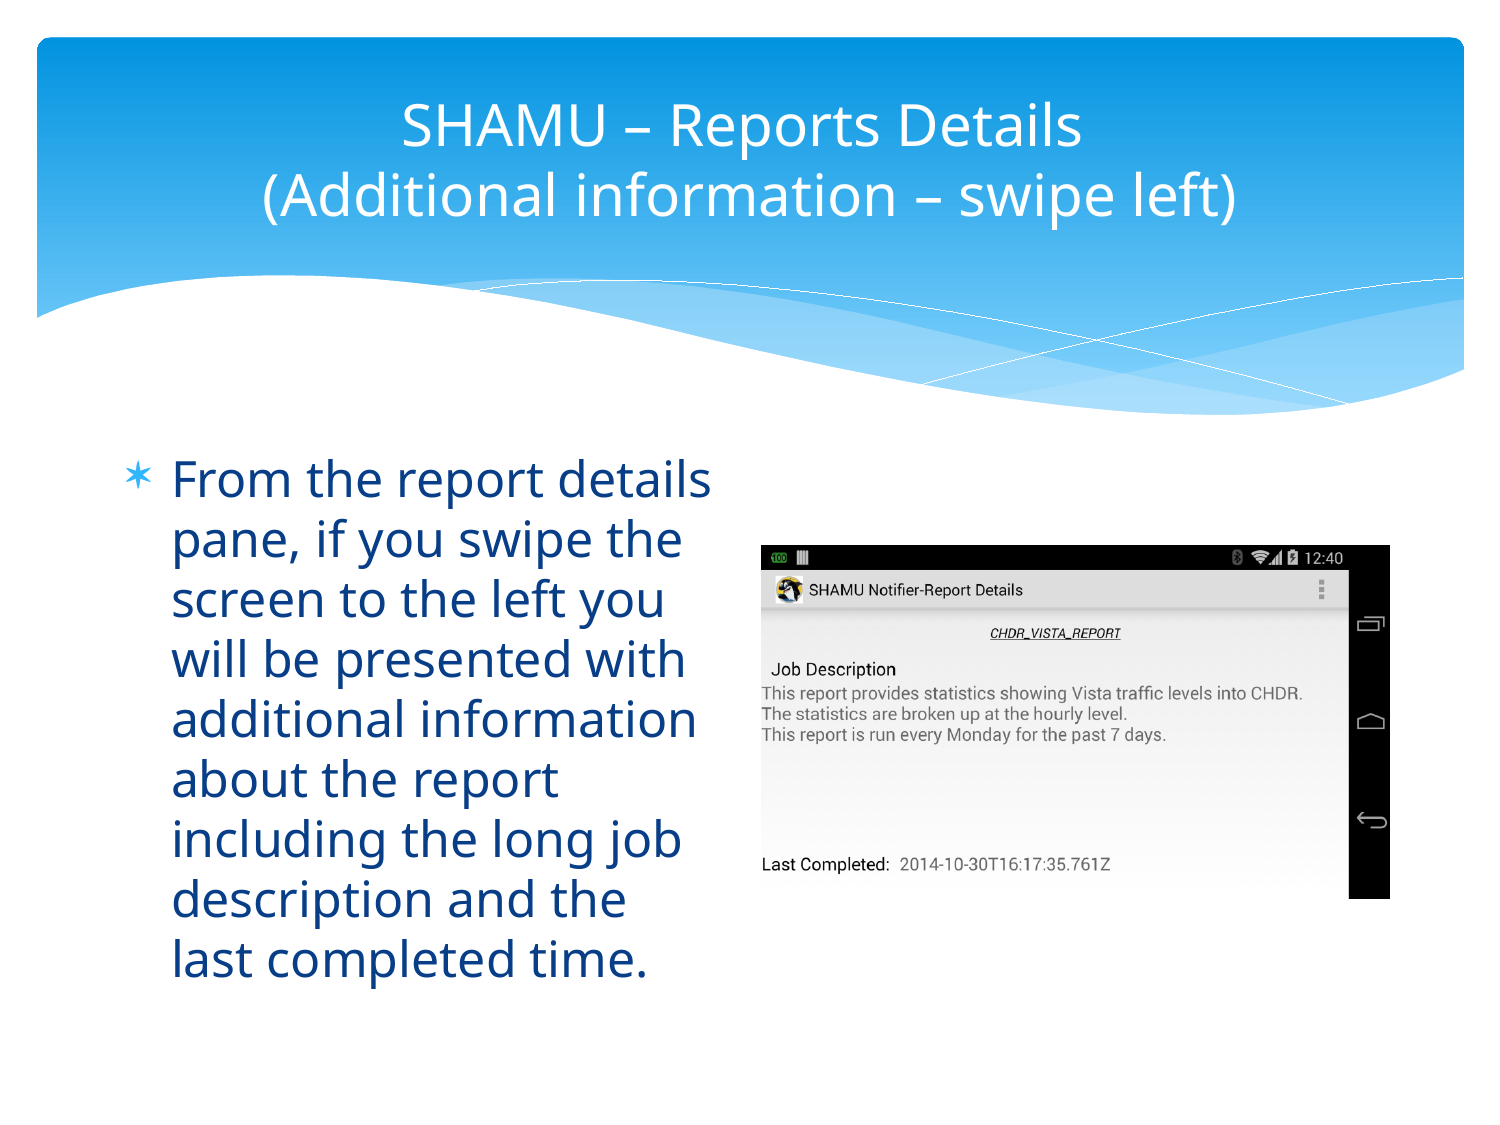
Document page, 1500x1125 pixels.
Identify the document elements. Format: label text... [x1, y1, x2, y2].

list From the report details pane, if you swipe the screen to the left you will be presented with additional information about the report including the long job description and the last completed time. [111, 439, 738, 1005]
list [761, 545, 1390, 899]
title SHAMU – Reports Details (Additional information – swipe left) [75, 55, 1425, 261]
